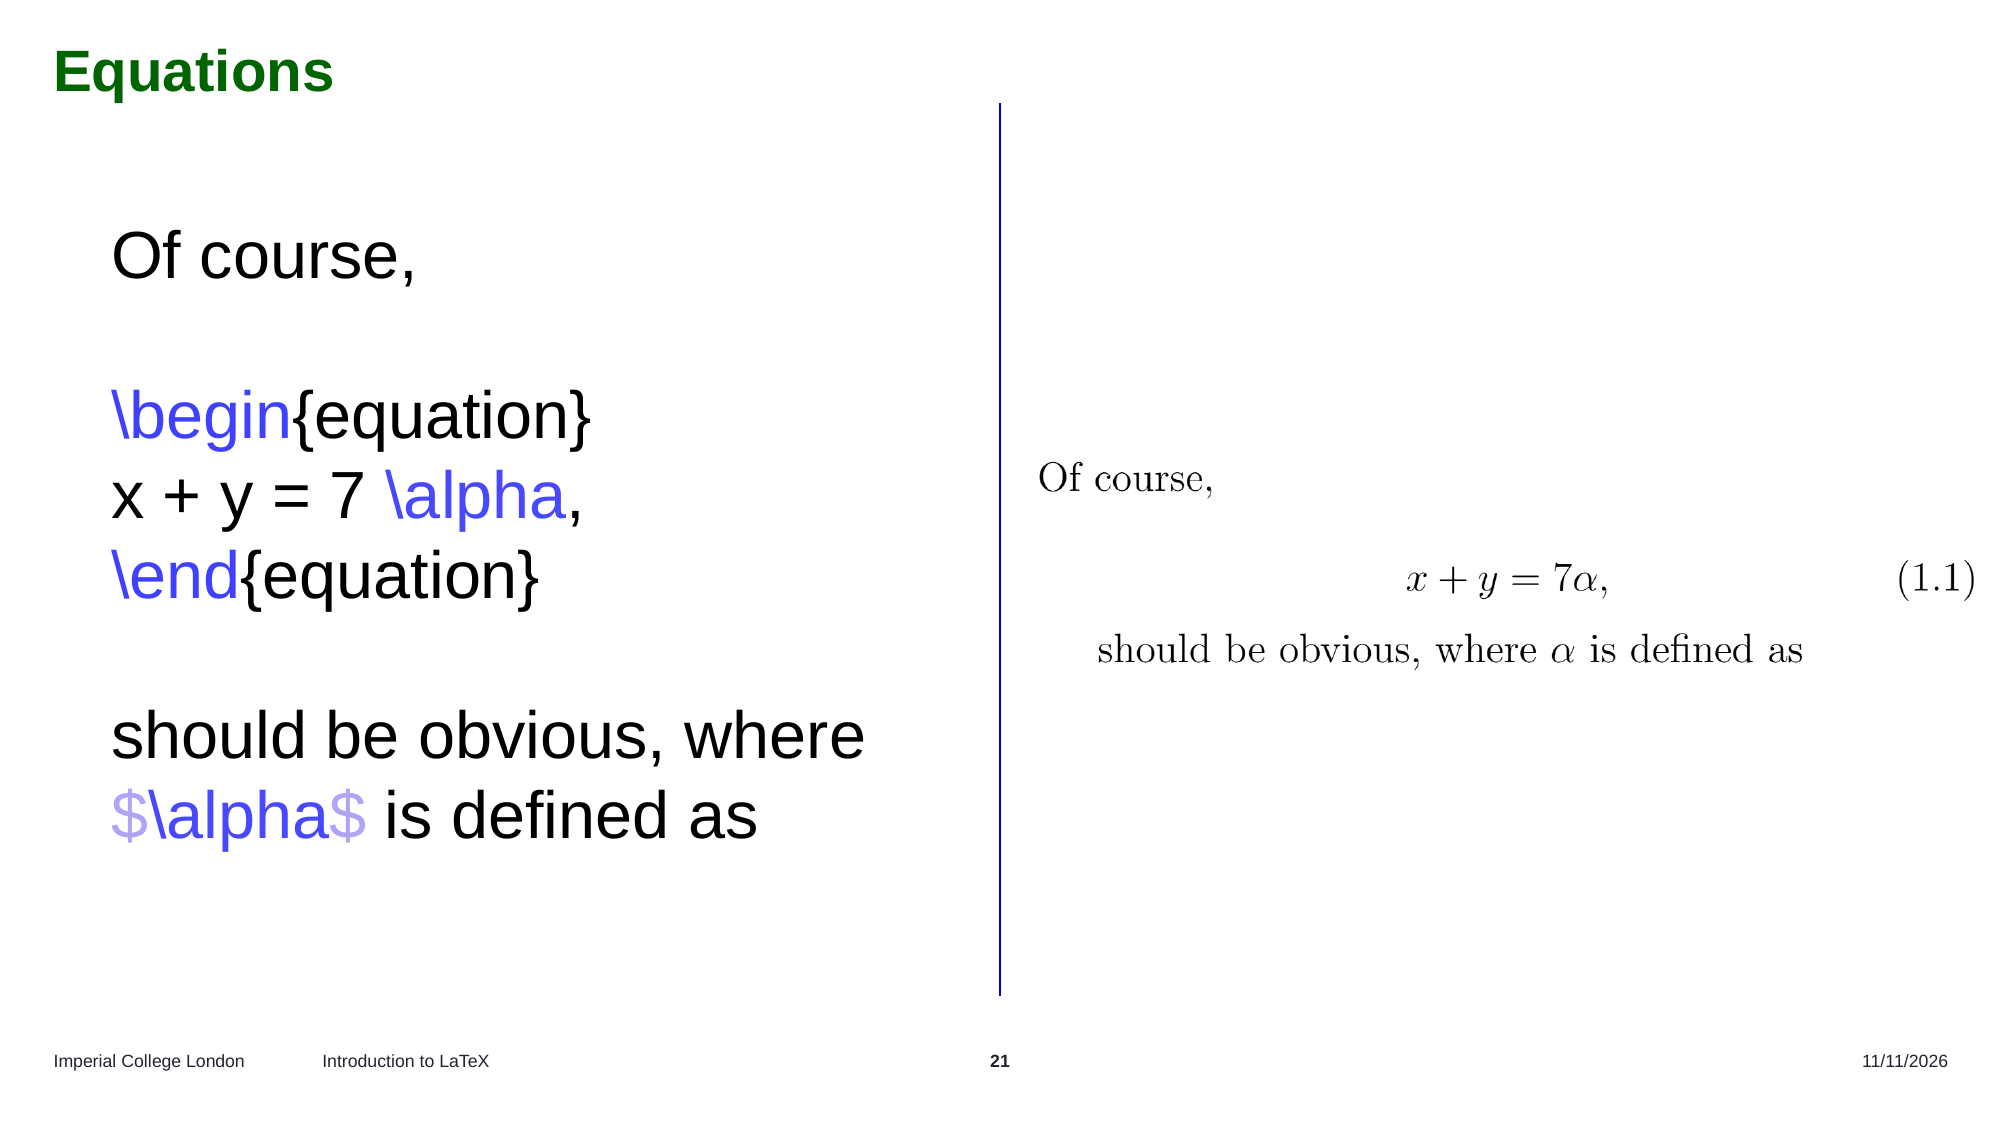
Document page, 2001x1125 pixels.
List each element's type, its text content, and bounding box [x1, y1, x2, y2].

picture [1026, 446, 1986, 679]
footer Introduction to LaTeX [322, 1048, 884, 1072]
text_box Of course, \begin{equation} x + y = 7 \alpha, \end{equation} should be obvious, where $\alpha$ is defined as [96, 204, 922, 860]
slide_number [1745, 1048, 1948, 1072]
title Equations [53, 41, 1947, 104]
slide_number 21 [973, 1048, 1027, 1072]
